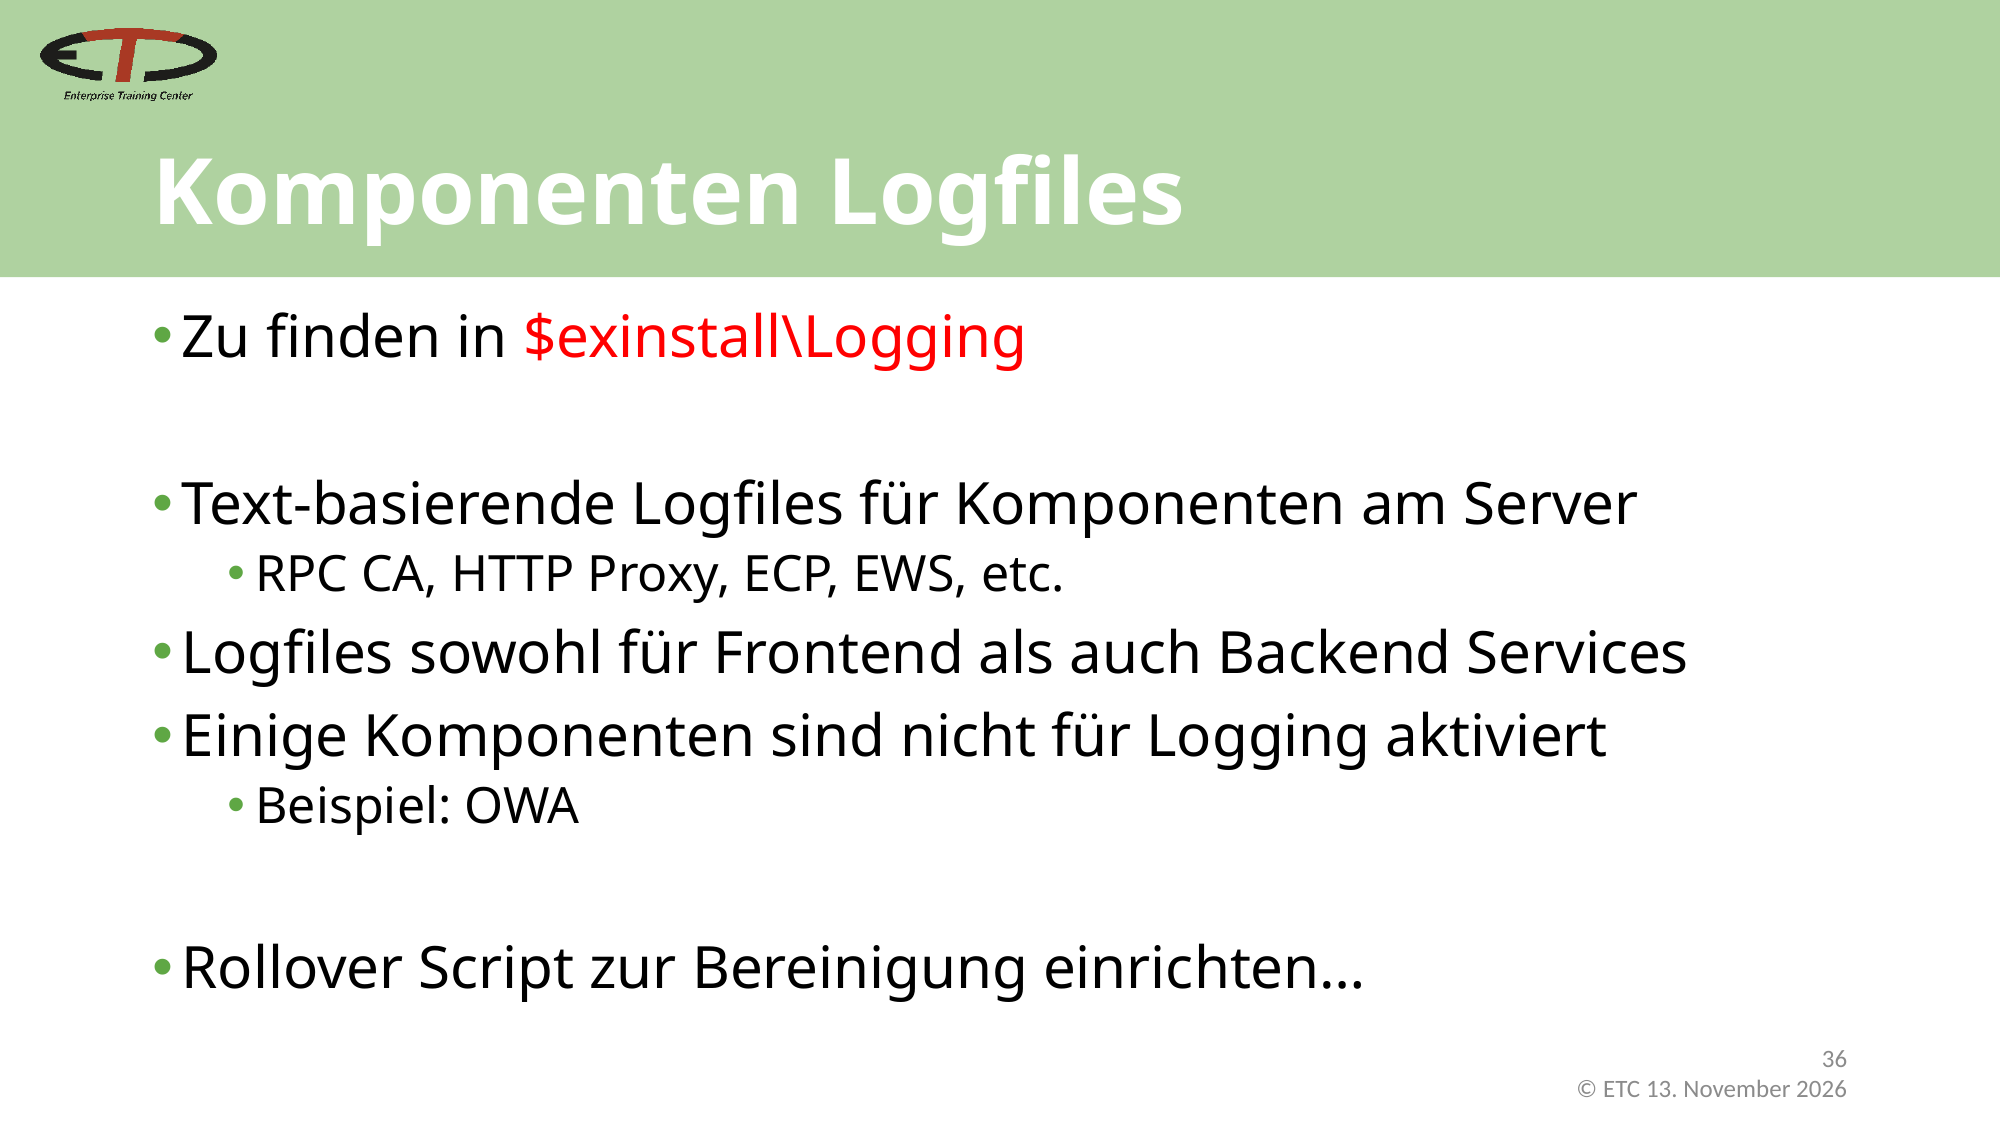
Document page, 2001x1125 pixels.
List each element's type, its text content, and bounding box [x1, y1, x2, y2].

picture [40, 28, 217, 101]
slide_number 36 © ETC Februar 21 [1412, 1042, 1863, 1103]
title Komponenten Logfiles [137, 113, 1863, 278]
list Zu finden in $exinstall\Logging Text-basierende Logfiles für Komponenten am Server RPC CA, HTTP Proxy, ECP, EWS, etc. Logfiles sowohl für Frontend als auch Backend Services Einige Komponenten sind nicht für Logging aktiviert Beispiel: OWA Rollover Script zur Bereinigung einrichten… [137, 299, 1863, 1014]
